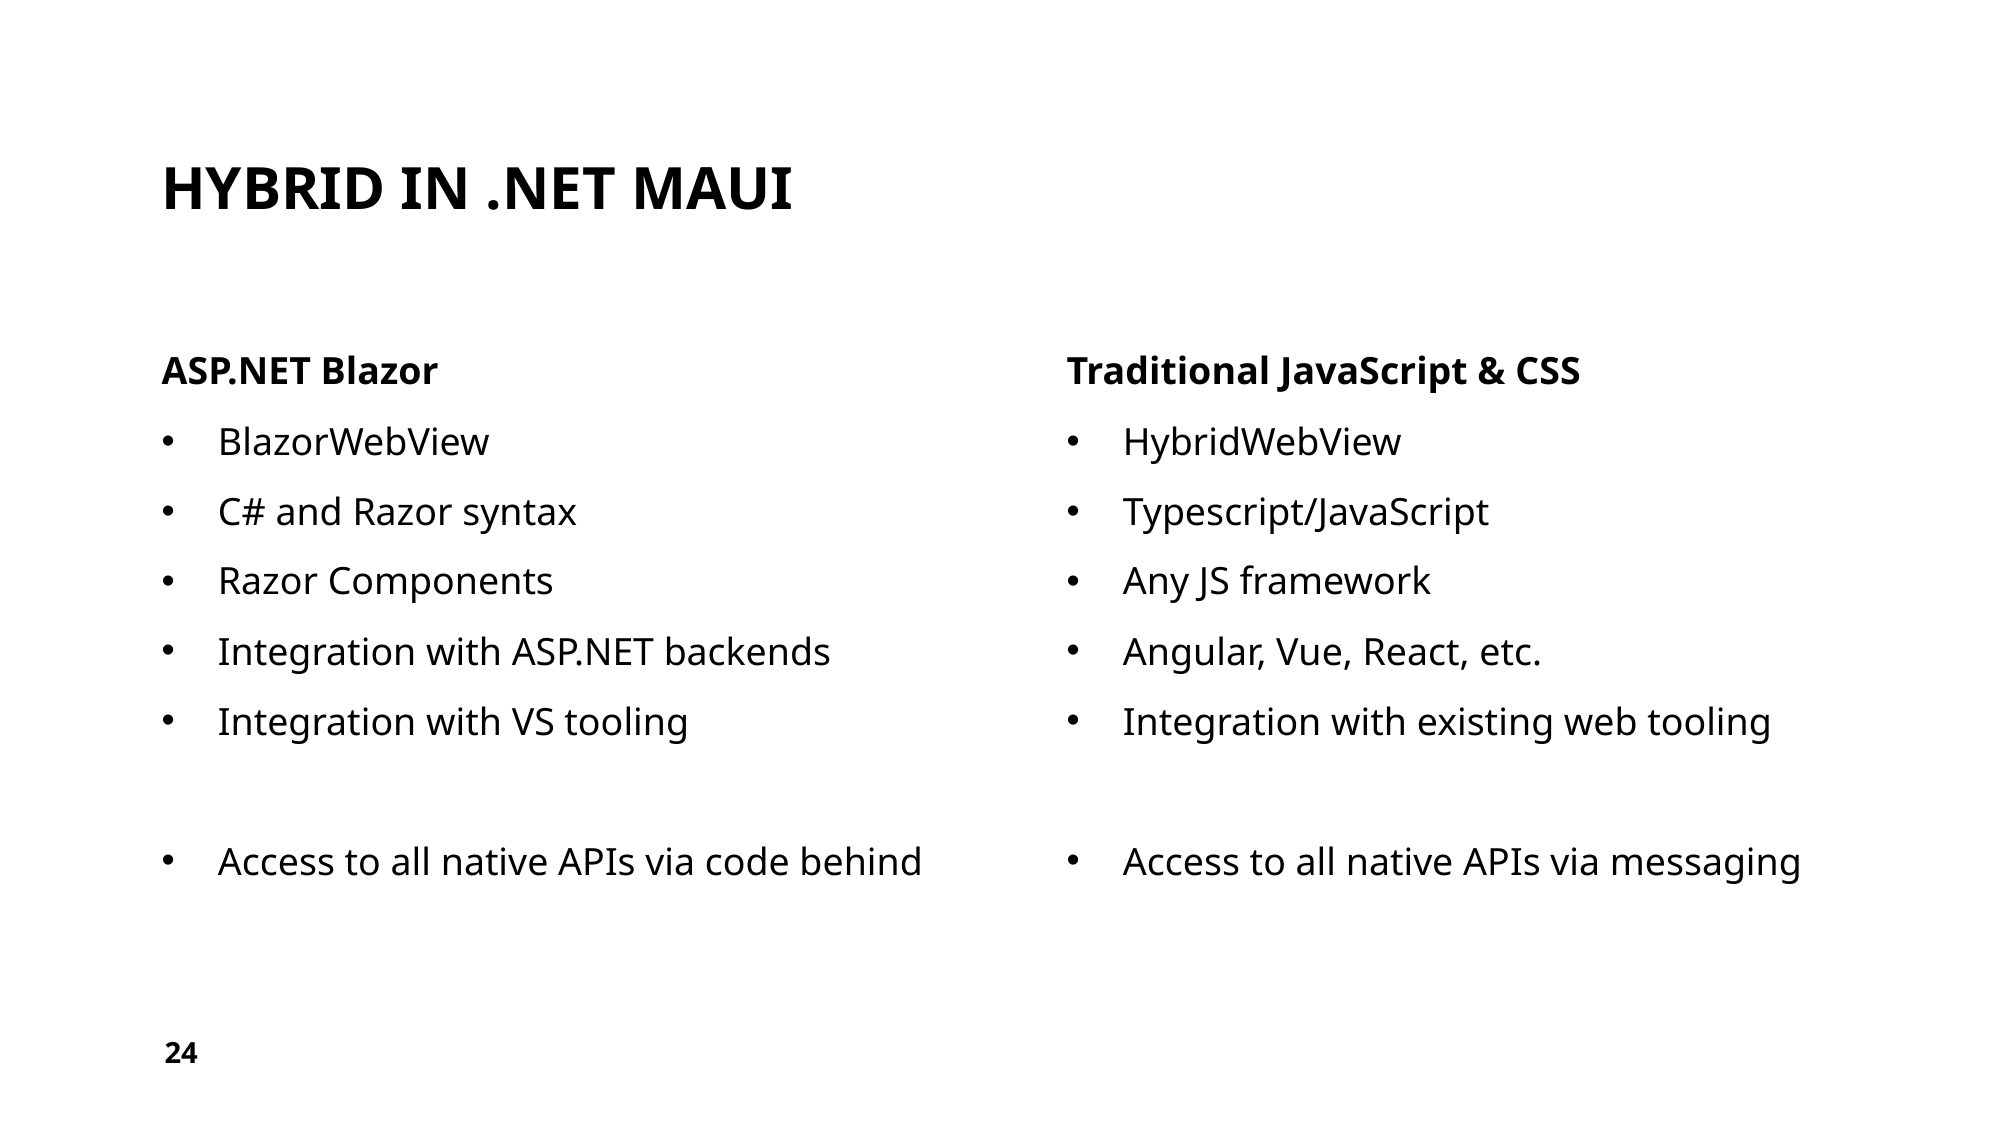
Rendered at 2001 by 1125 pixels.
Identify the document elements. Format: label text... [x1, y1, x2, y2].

list Traditional JavaScript & CSS HybridWebView Typescript/JavaScript Any JS framework Angular, Vue, React, etc. Integration with existing web tooling Access to all native APIs via messaging [1051, 340, 1854, 946]
list ASP.NET Blazor BlazorWebView C# and Razor syntax Razor Components Integration with ASP.NET backends Integration with VS tooling Access to all native APIs via code behind [146, 340, 949, 946]
title Hybrid in .NET MAUI [146, 11, 1854, 230]
slide_number 24 [149, 1024, 588, 1085]
